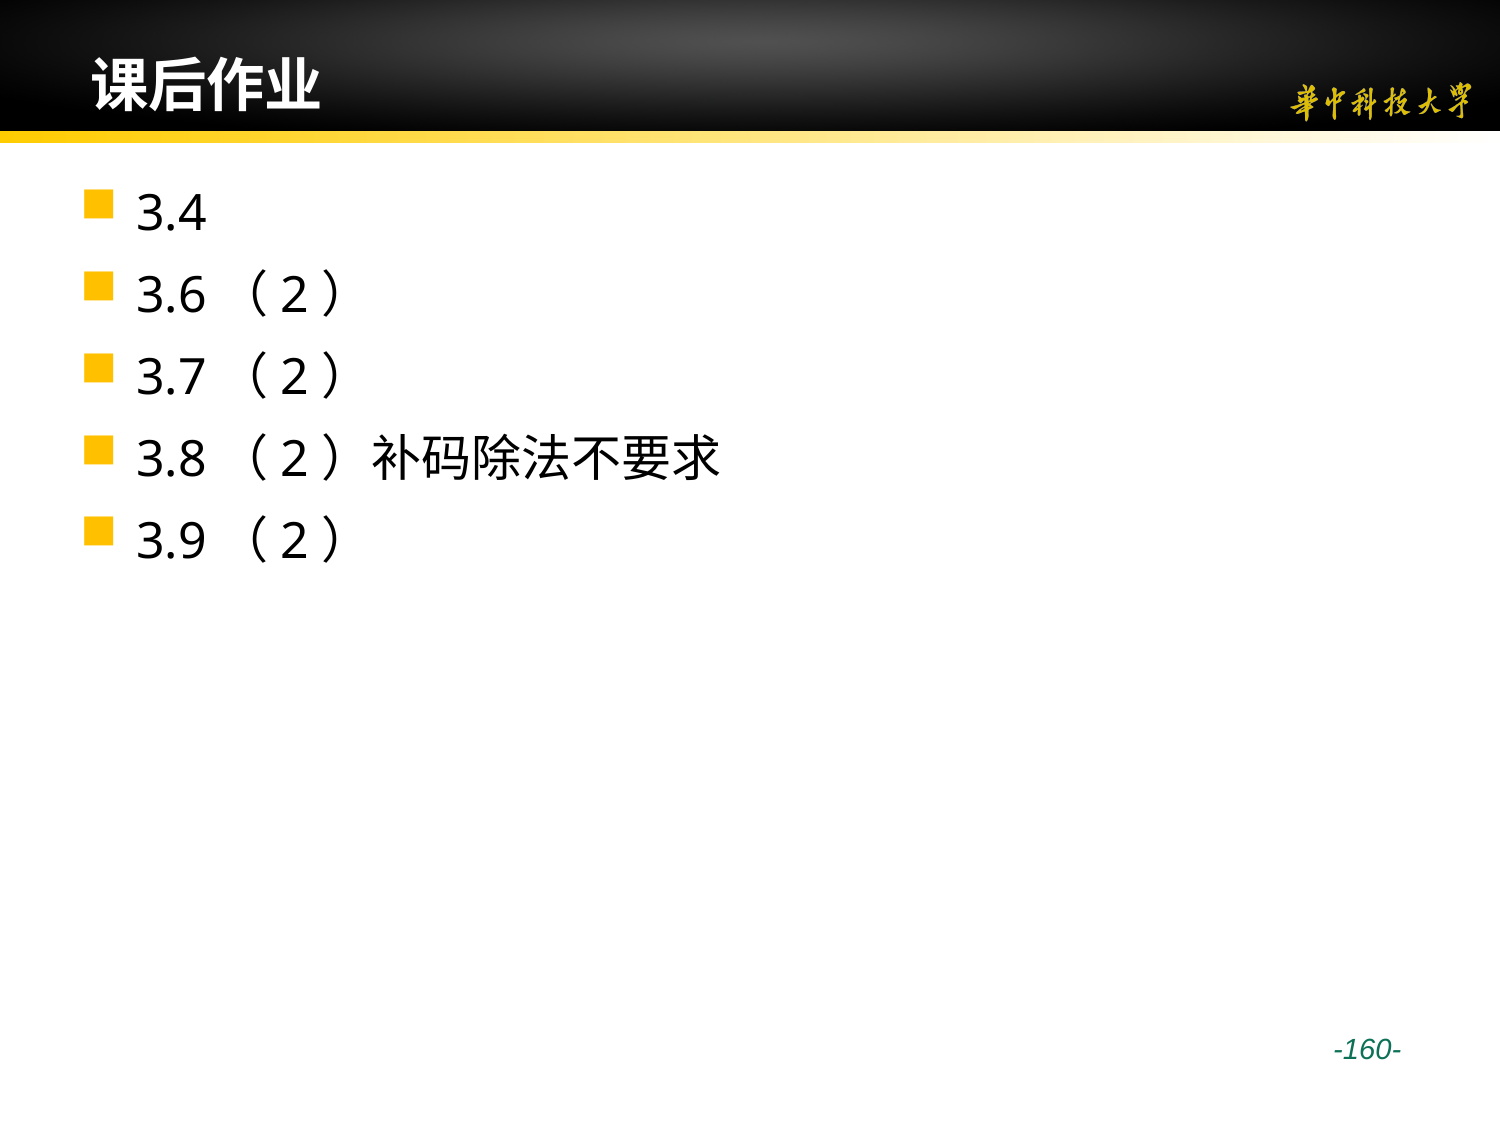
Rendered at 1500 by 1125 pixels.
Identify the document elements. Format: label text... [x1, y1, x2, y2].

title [74, 34, 1426, 131]
picture [0, 0, 1500, 131]
text_box =1 [738, 131, 744, 143]
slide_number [1257, 1023, 1425, 1102]
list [64, 160, 1414, 988]
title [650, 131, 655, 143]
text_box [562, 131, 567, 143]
